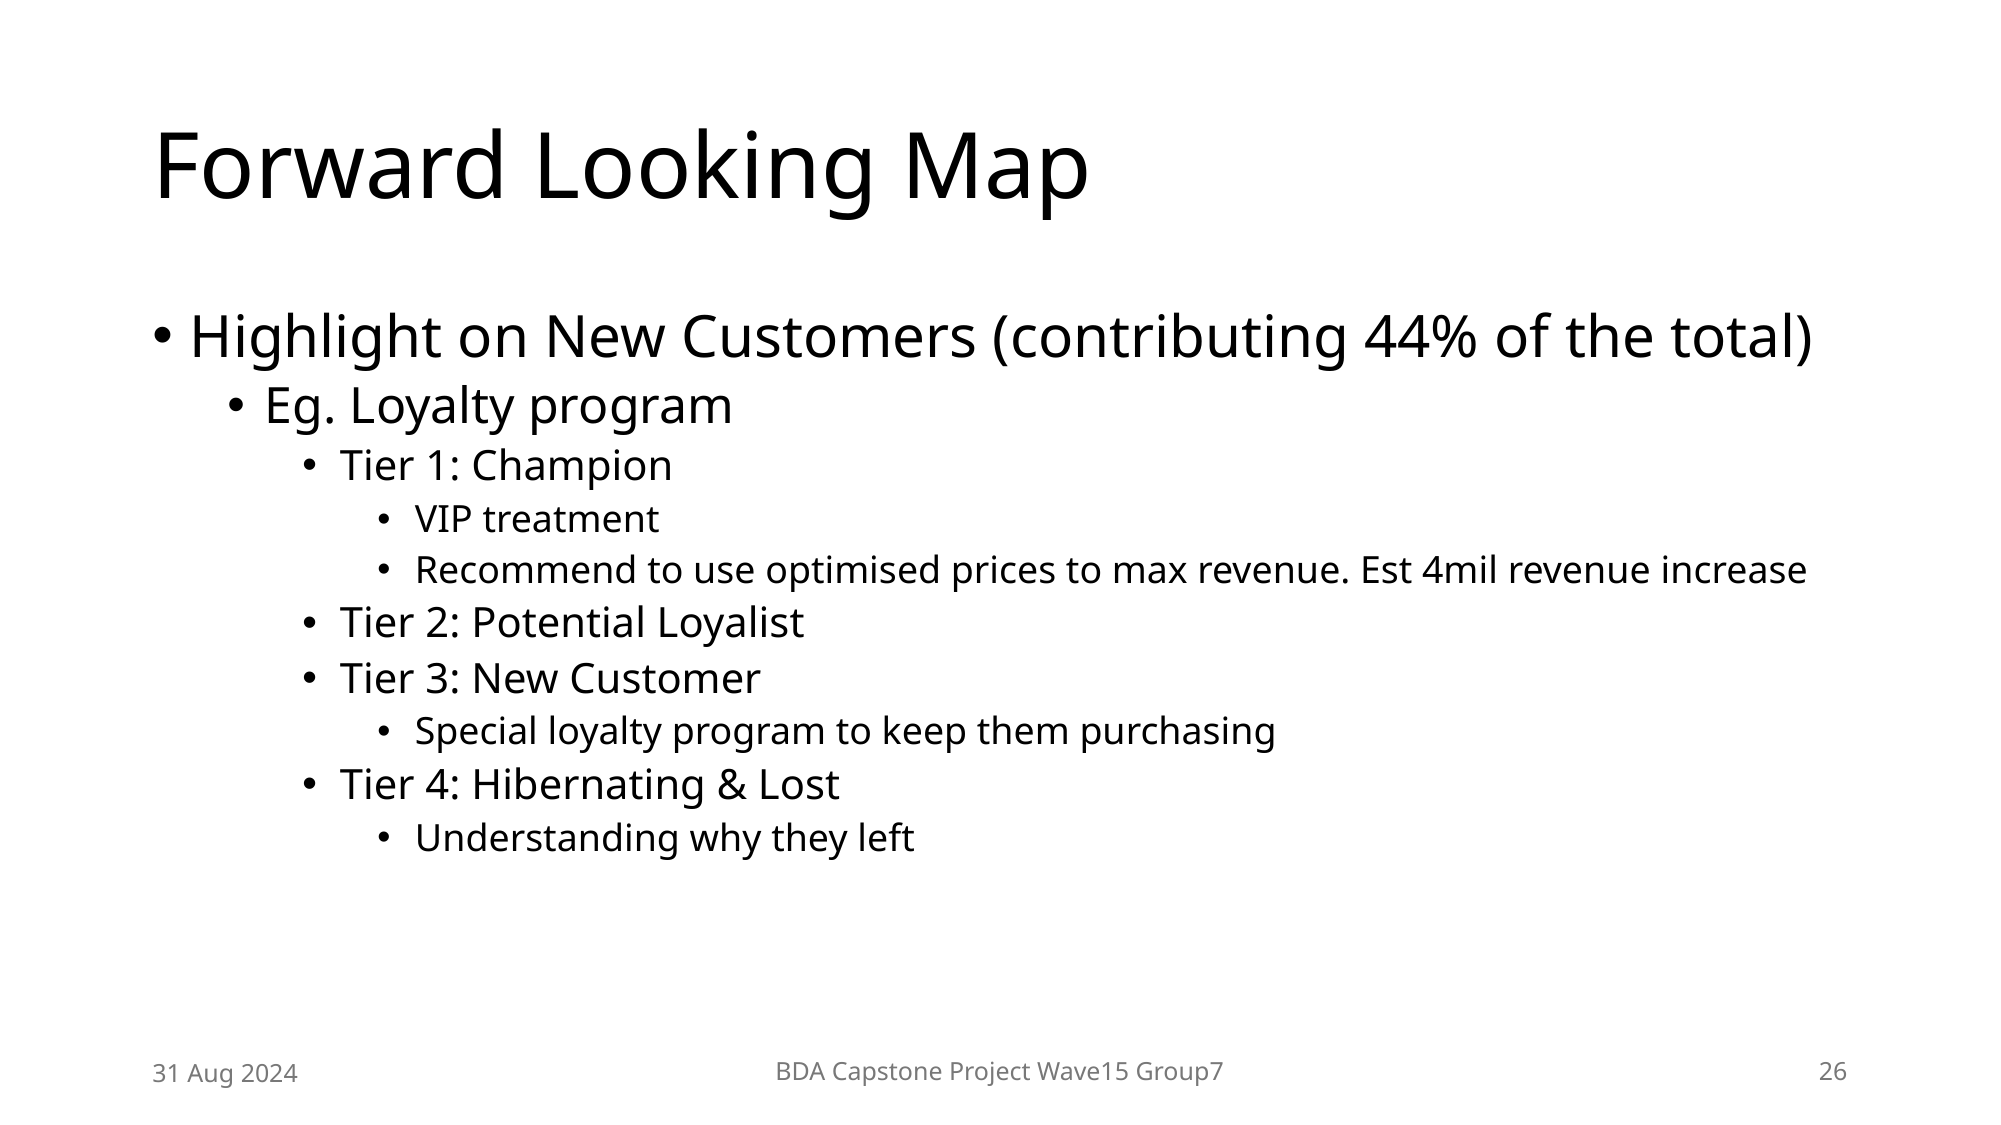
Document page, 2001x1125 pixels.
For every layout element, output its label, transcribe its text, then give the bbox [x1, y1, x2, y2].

footer BDA Capstone Project Wave15 Group7 [662, 1042, 1338, 1103]
list Highlight on New Customers (contributing 44% of the total) Eg. Loyalty program Tier 1: Champion VIP treatment Recommend to use optimised prices to max revenue. Est 4mil revenue increase Tier 2: Potential Loyalist Tier 3: New Customer Special loyalty program to keep them purchasing Tier 4: Hibernating & Lost Understanding why they left [137, 299, 1863, 1014]
title Forward Looking Map [137, 59, 1863, 278]
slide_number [137, 1042, 588, 1103]
slide_number 26 [1412, 1042, 1863, 1103]
